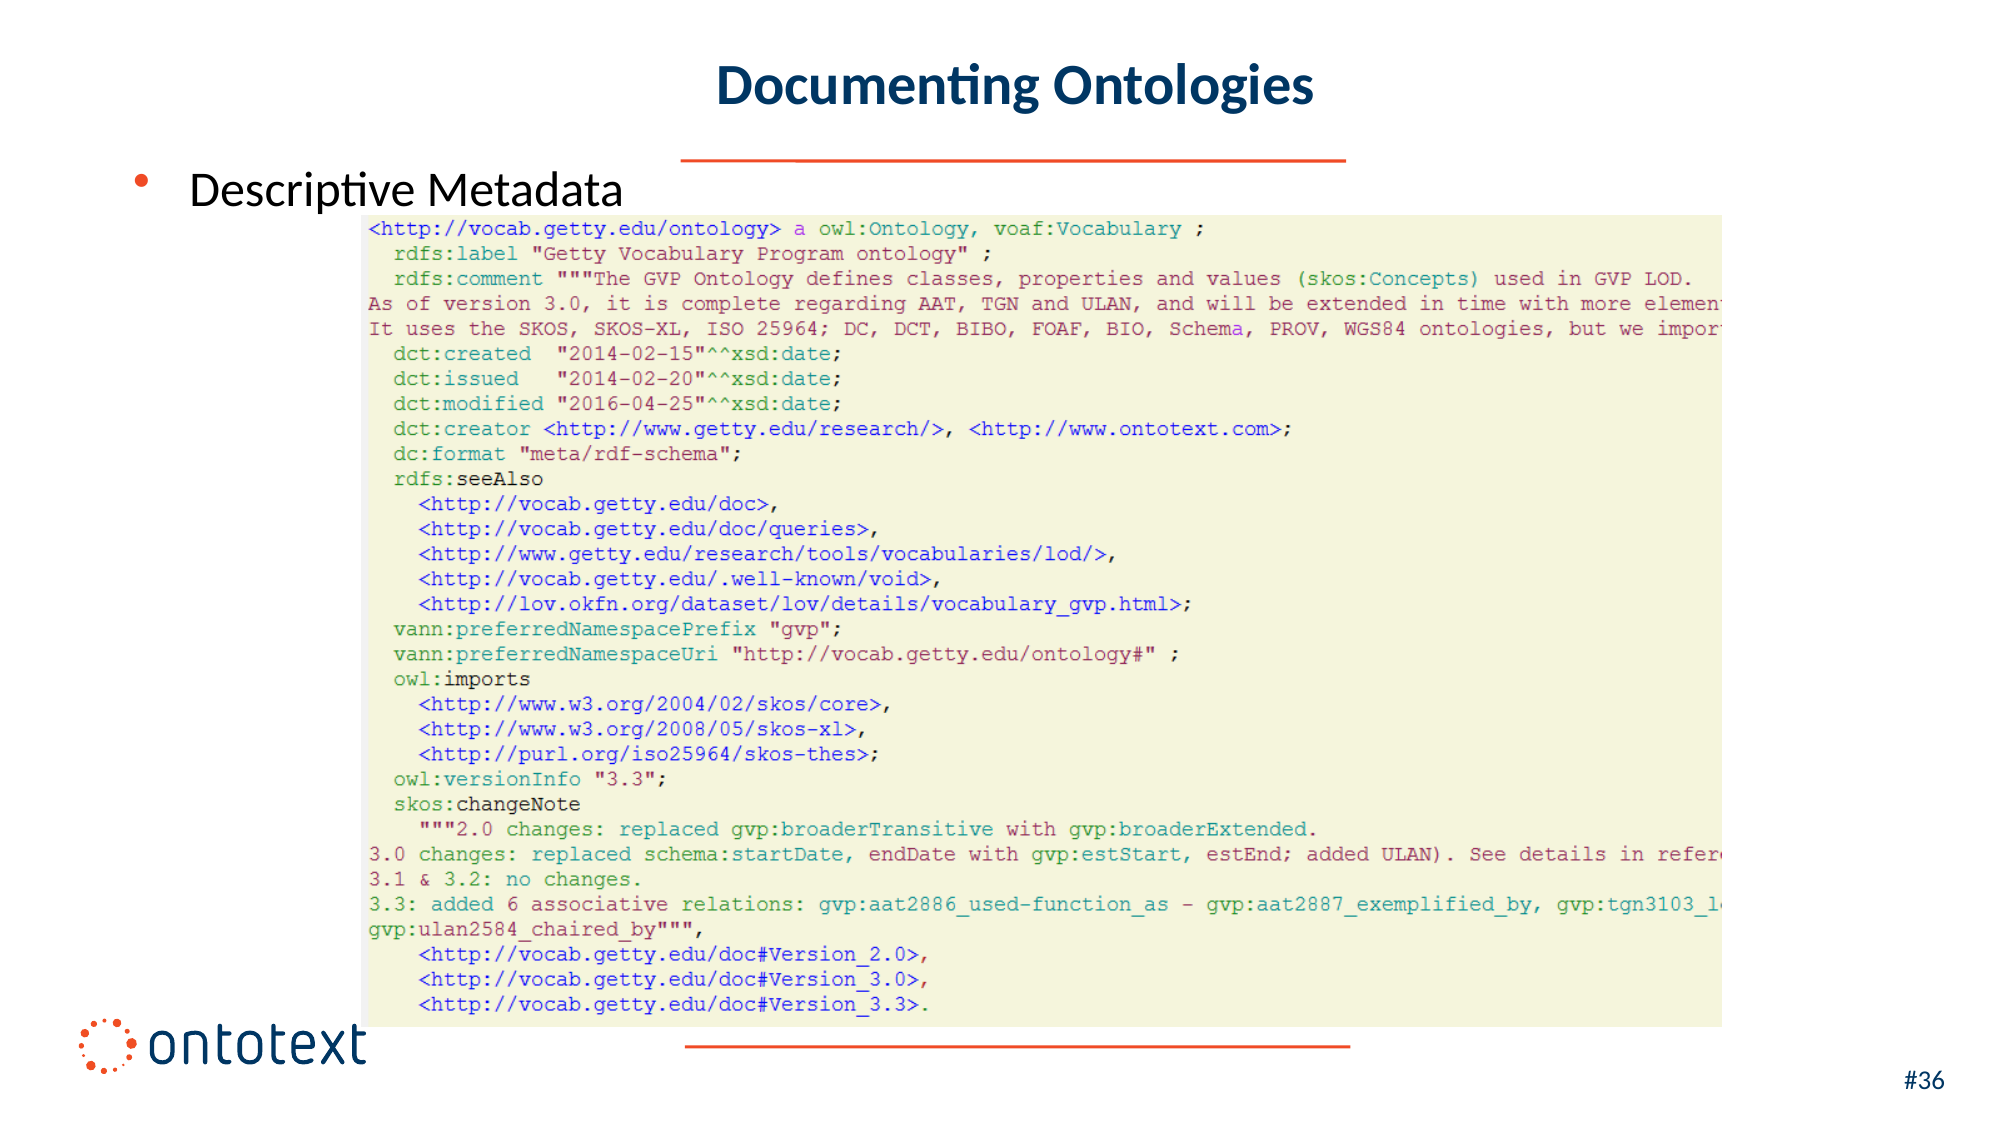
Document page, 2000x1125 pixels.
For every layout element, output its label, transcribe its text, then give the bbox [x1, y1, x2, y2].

picture [361, 215, 1723, 1028]
title Documenting Ontologies [102, 0, 1929, 162]
slide_number #36 [1796, 1054, 1961, 1105]
list Descriptive Metadata [117, 148, 1929, 1000]
